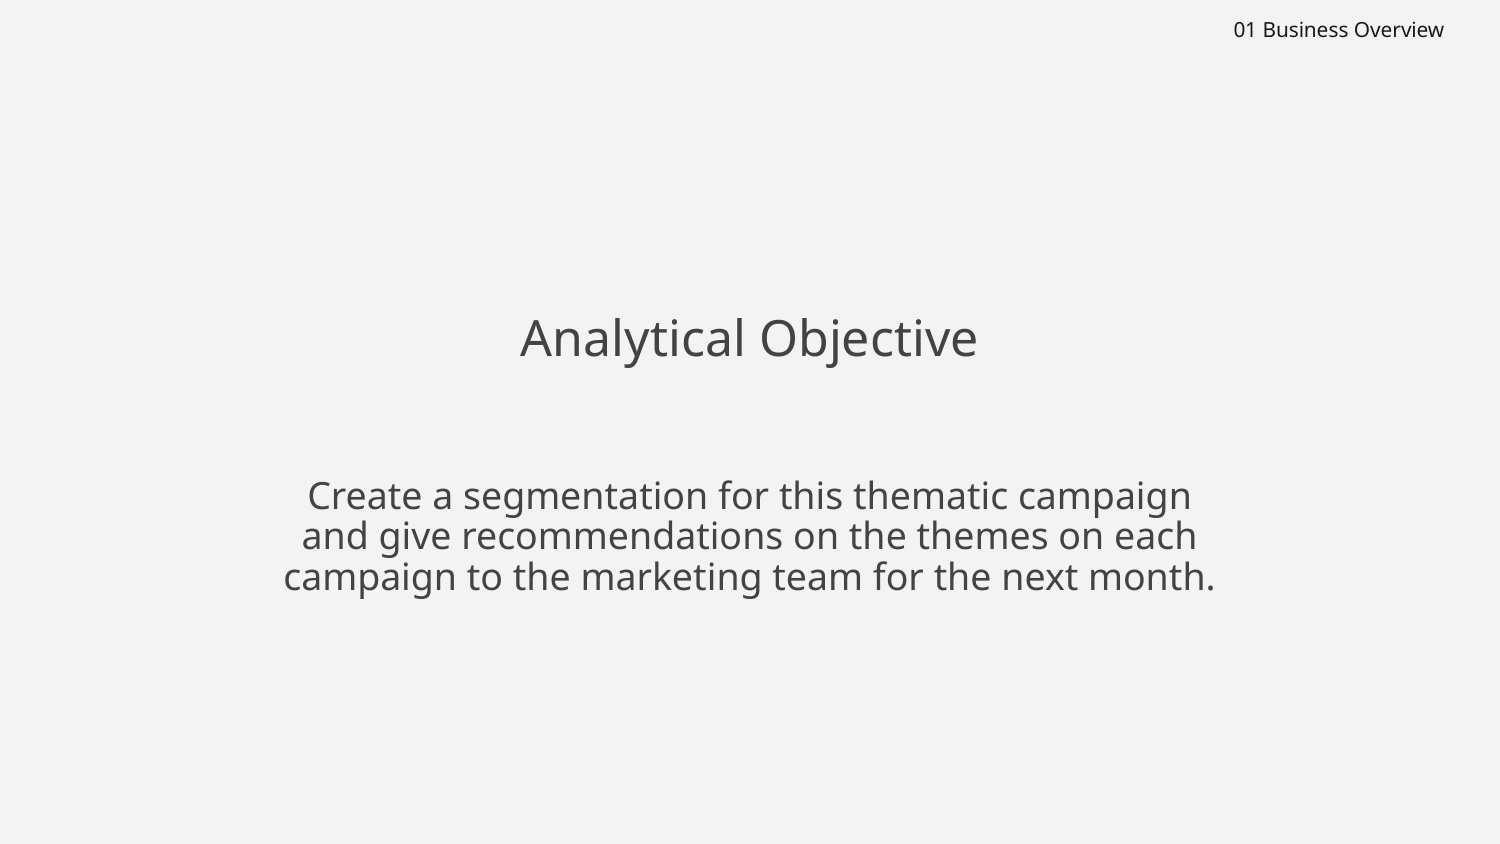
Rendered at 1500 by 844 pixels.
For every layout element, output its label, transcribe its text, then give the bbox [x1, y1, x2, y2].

subtitle Create a segmentation for this thematic campaign and give recommendations on the themes on each campaign to the marketing team for the next month. [258, 462, 1242, 669]
title Analytical Objective [401, 279, 1099, 382]
text_box 01 Business Overview [1218, 1, 1499, 53]
